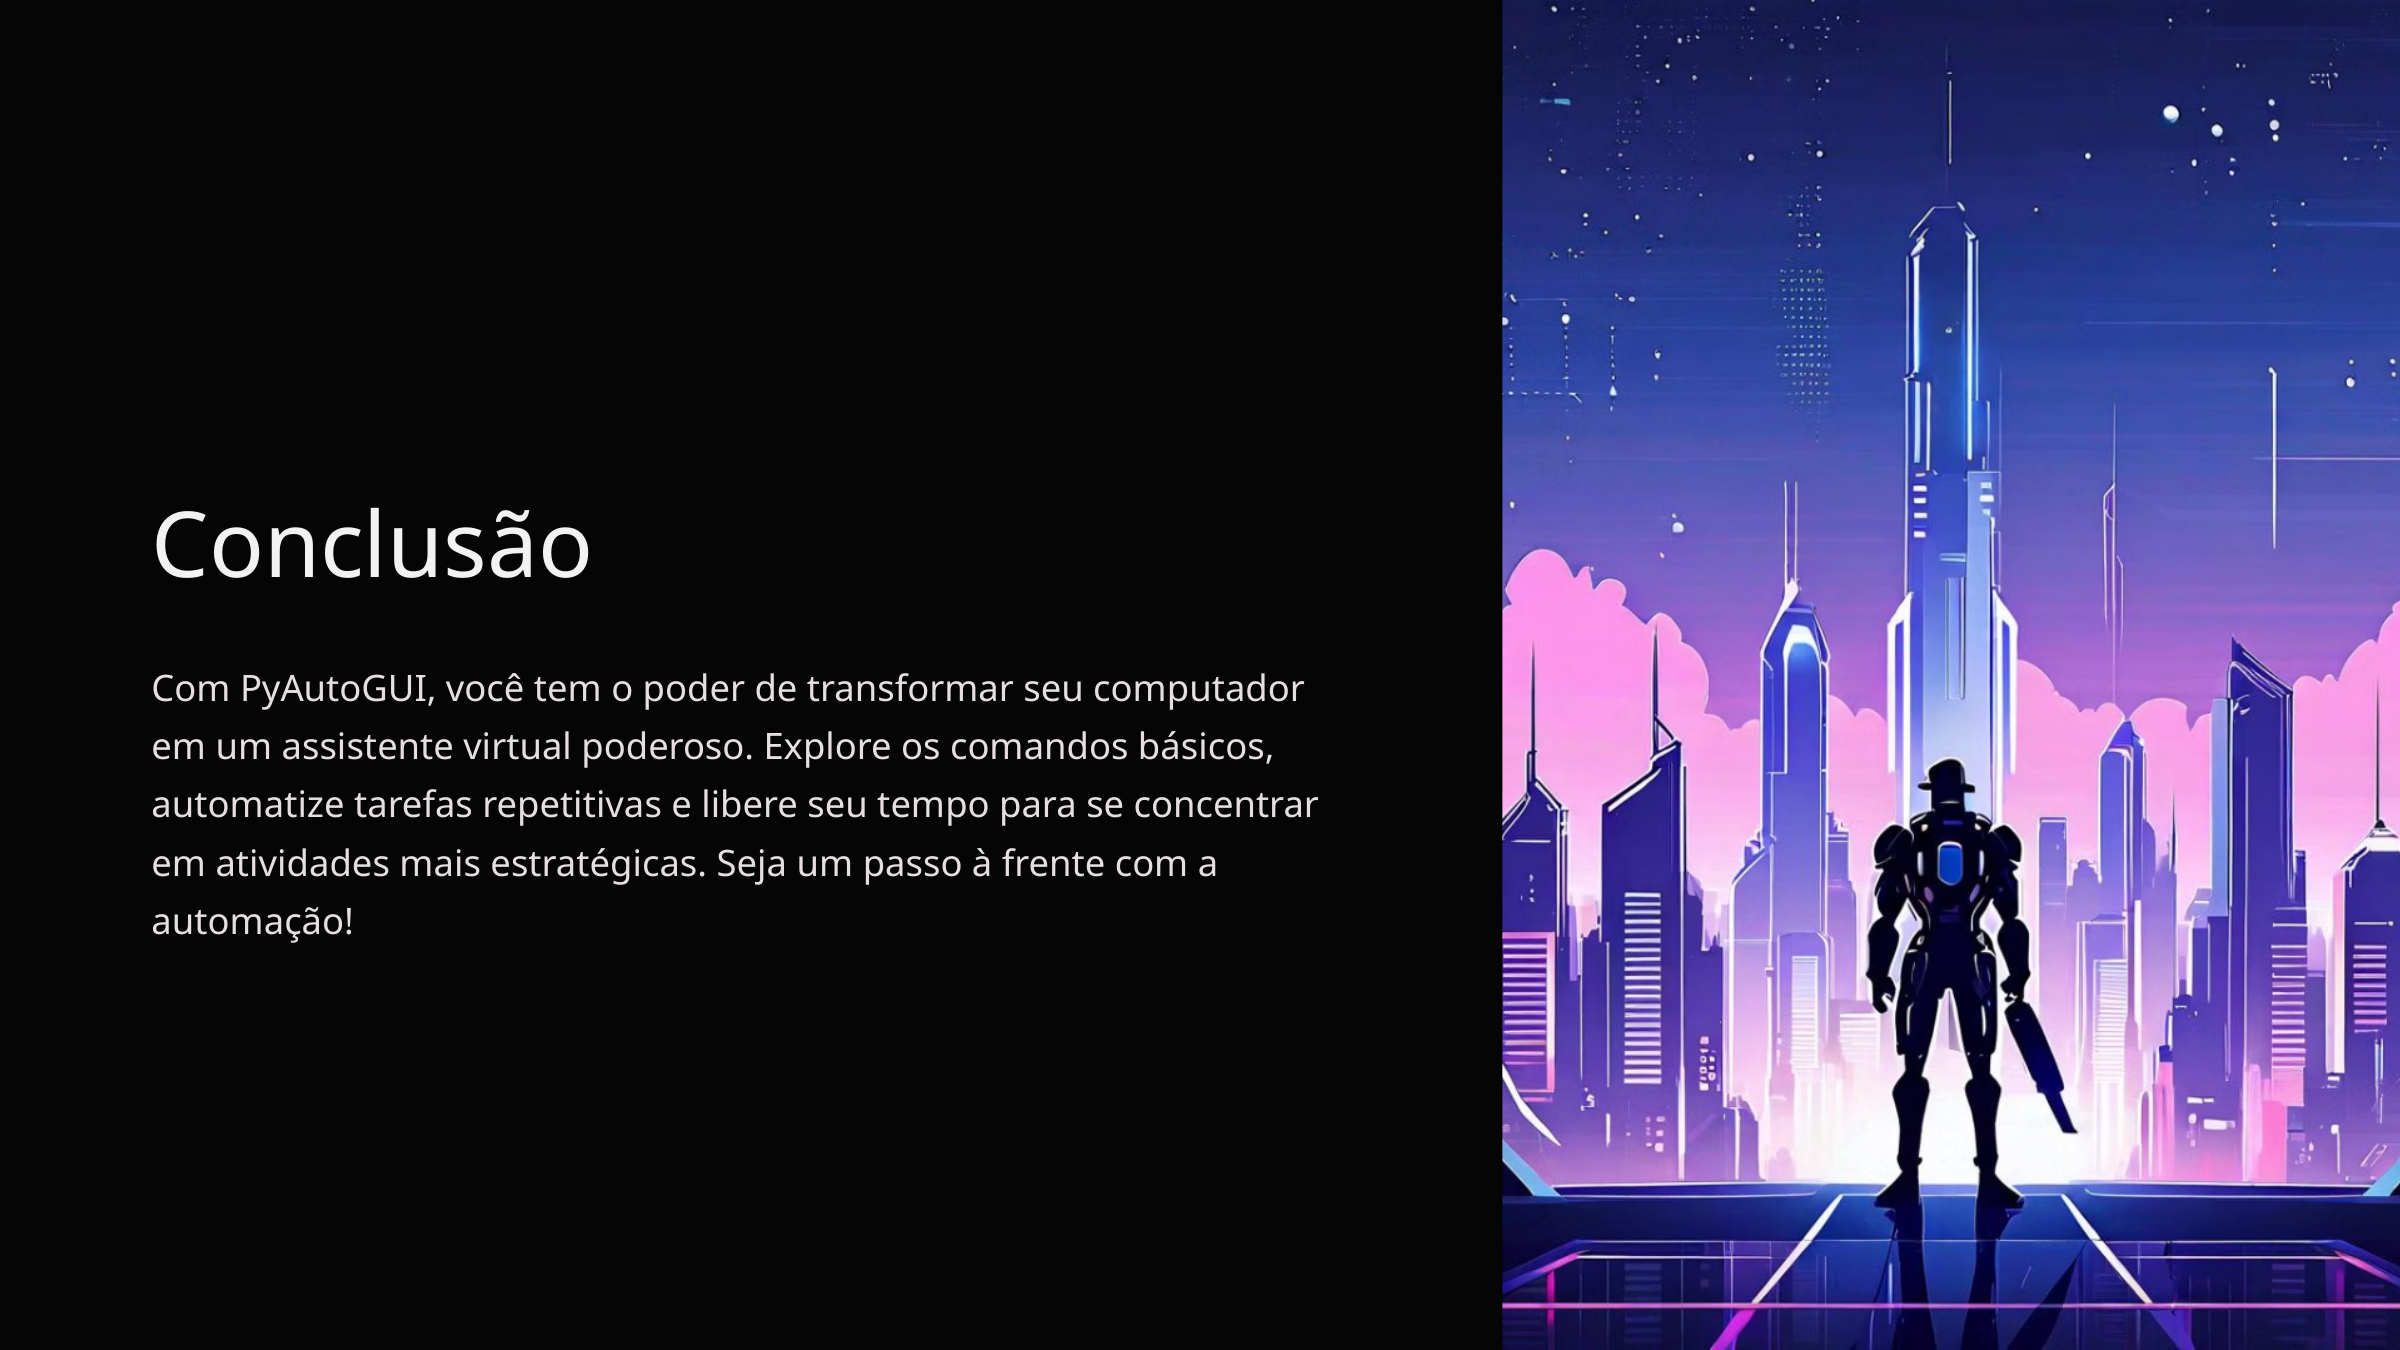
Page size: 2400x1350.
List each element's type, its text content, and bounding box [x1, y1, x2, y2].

text_box Conclusão [136, 474, 1048, 588]
text_box [0, 0, 1501, 1350]
picture [1501, 0, 2400, 1350]
text_box Com PyAutoGUI, você tem o poder de transformar seu computador em um assistente virtual poderoso. Explore os comandos básicos, automatize tarefas repetitivas e libere seu tempo para se concentrar em atividades mais estratégicas. Seja um passo à frente com a automação! [136, 642, 1364, 876]
